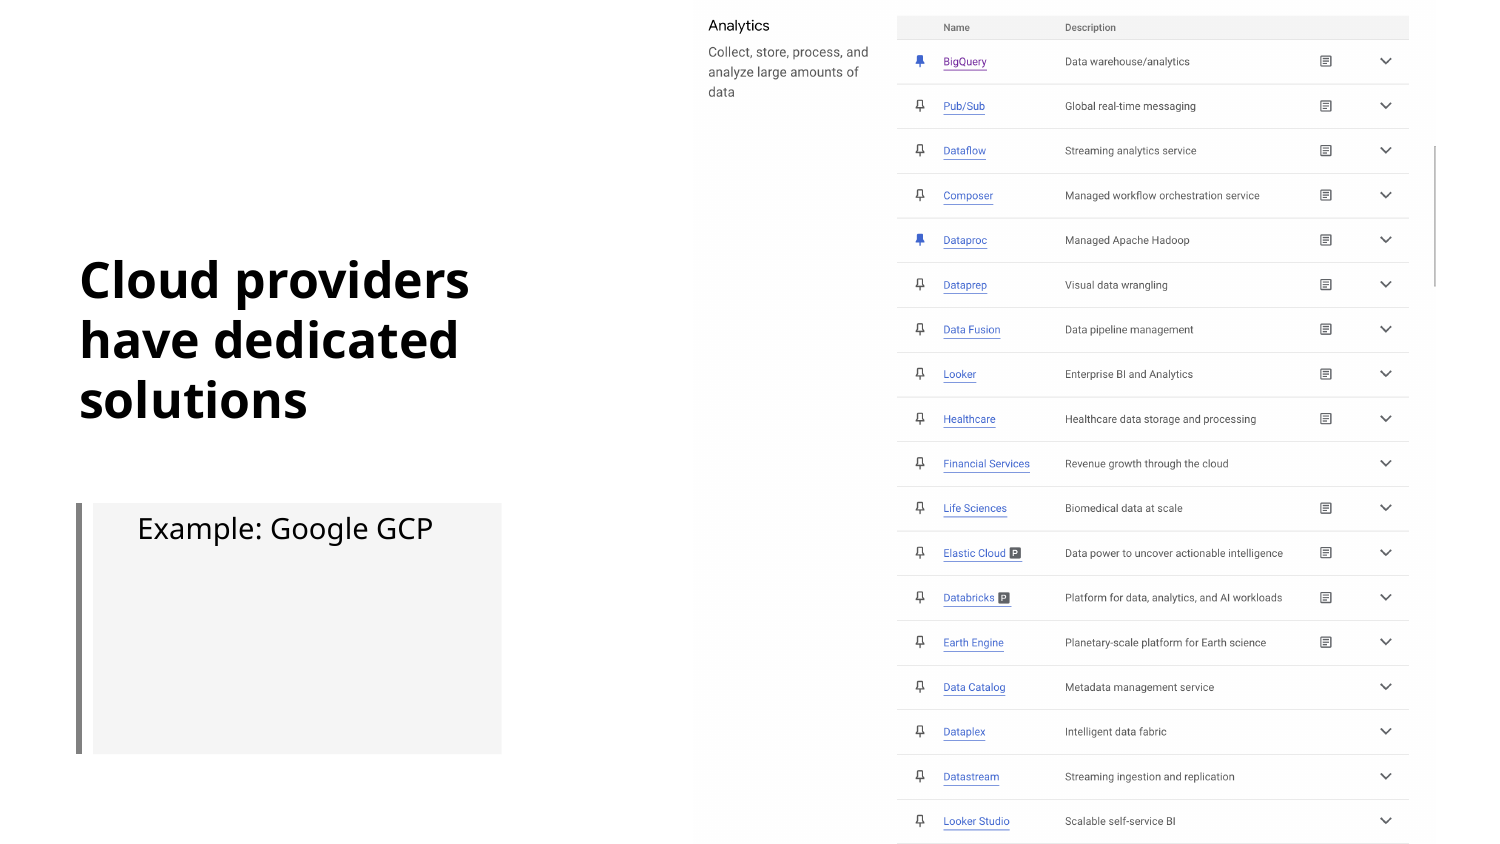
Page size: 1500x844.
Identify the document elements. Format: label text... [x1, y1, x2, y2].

text_box Cloud providers have dedicated solutions [64, 241, 487, 458]
picture [693, 0, 1436, 844]
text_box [78, 502, 502, 755]
